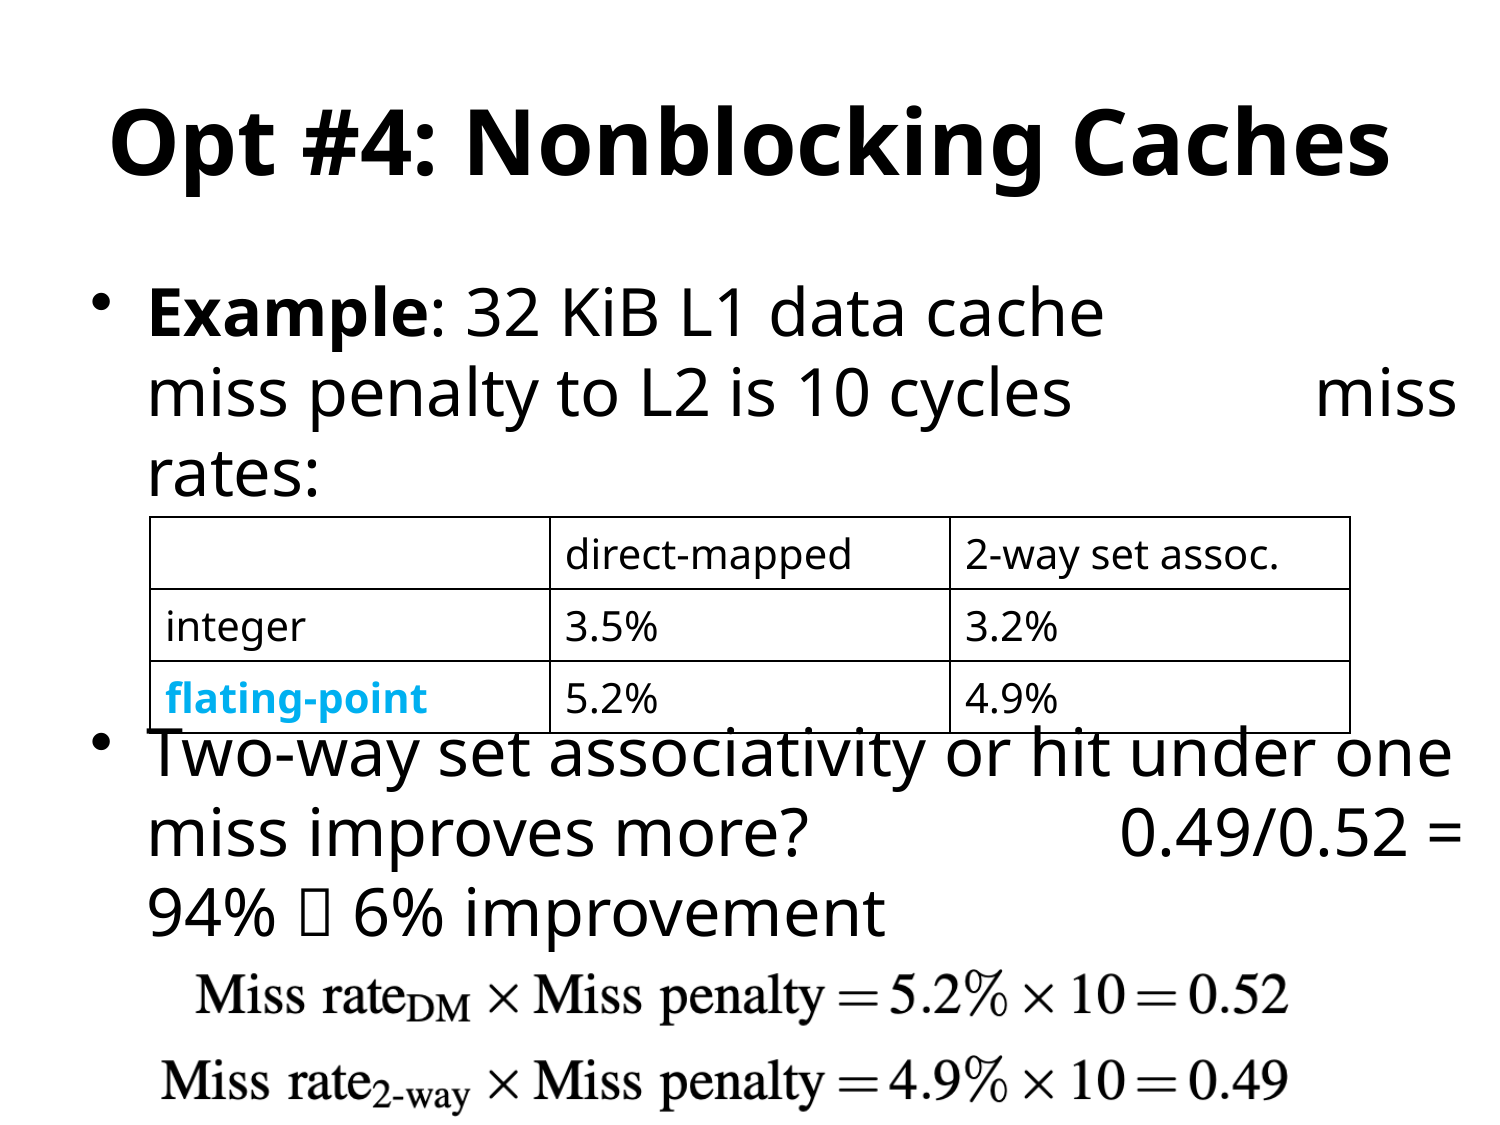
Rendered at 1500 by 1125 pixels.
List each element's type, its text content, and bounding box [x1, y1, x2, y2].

table_cell 5.2% [551, 662, 949, 732]
table_header [151, 518, 549, 588]
table_cell flating-point [151, 662, 549, 732]
title Opt #4: Nonblocking Caches [0, 45, 1500, 233]
table_cell 3.5% [551, 590, 949, 660]
table_header 2-way set assoc. [951, 518, 1349, 588]
table_header direct-mapped [551, 518, 949, 588]
table_cell 4.9% [951, 662, 1349, 732]
table_cell integer [151, 590, 549, 660]
list Example: 32 KiB L1 data cache miss penalty to L2 is 10 cycles miss rates: Two-way set associativity or hit under one miss improves more? 0.49/0.52 = 94%  6% improvement [75, 262, 1500, 1125]
table_cell 3.2% [951, 590, 1349, 660]
picture [157, 968, 1292, 1119]
